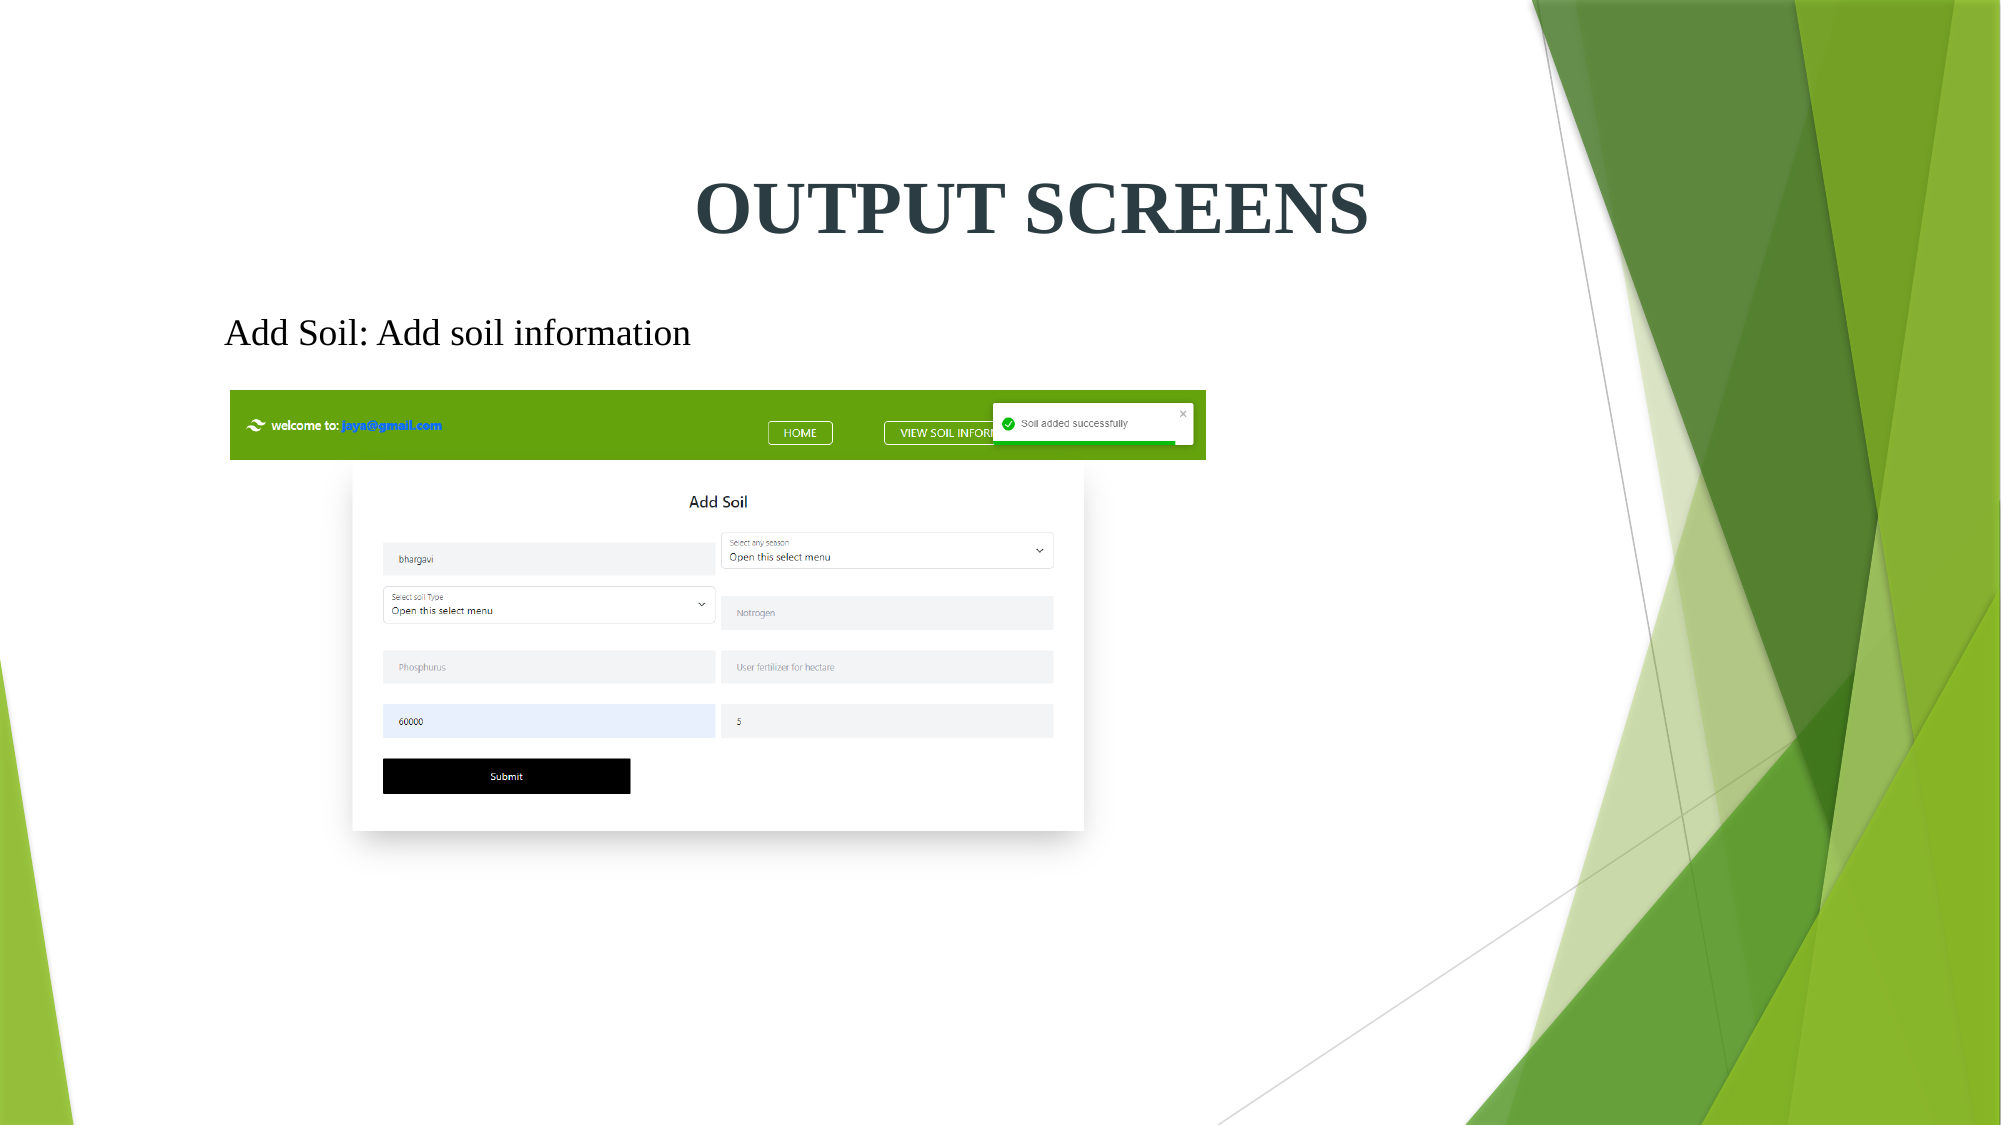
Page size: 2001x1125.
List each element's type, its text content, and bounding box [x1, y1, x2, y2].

text_box OUTPUT SCREENS [252, 88, 1663, 242]
picture [230, 389, 1207, 939]
text_box Add Soil: Add soil information [209, 277, 1807, 360]
